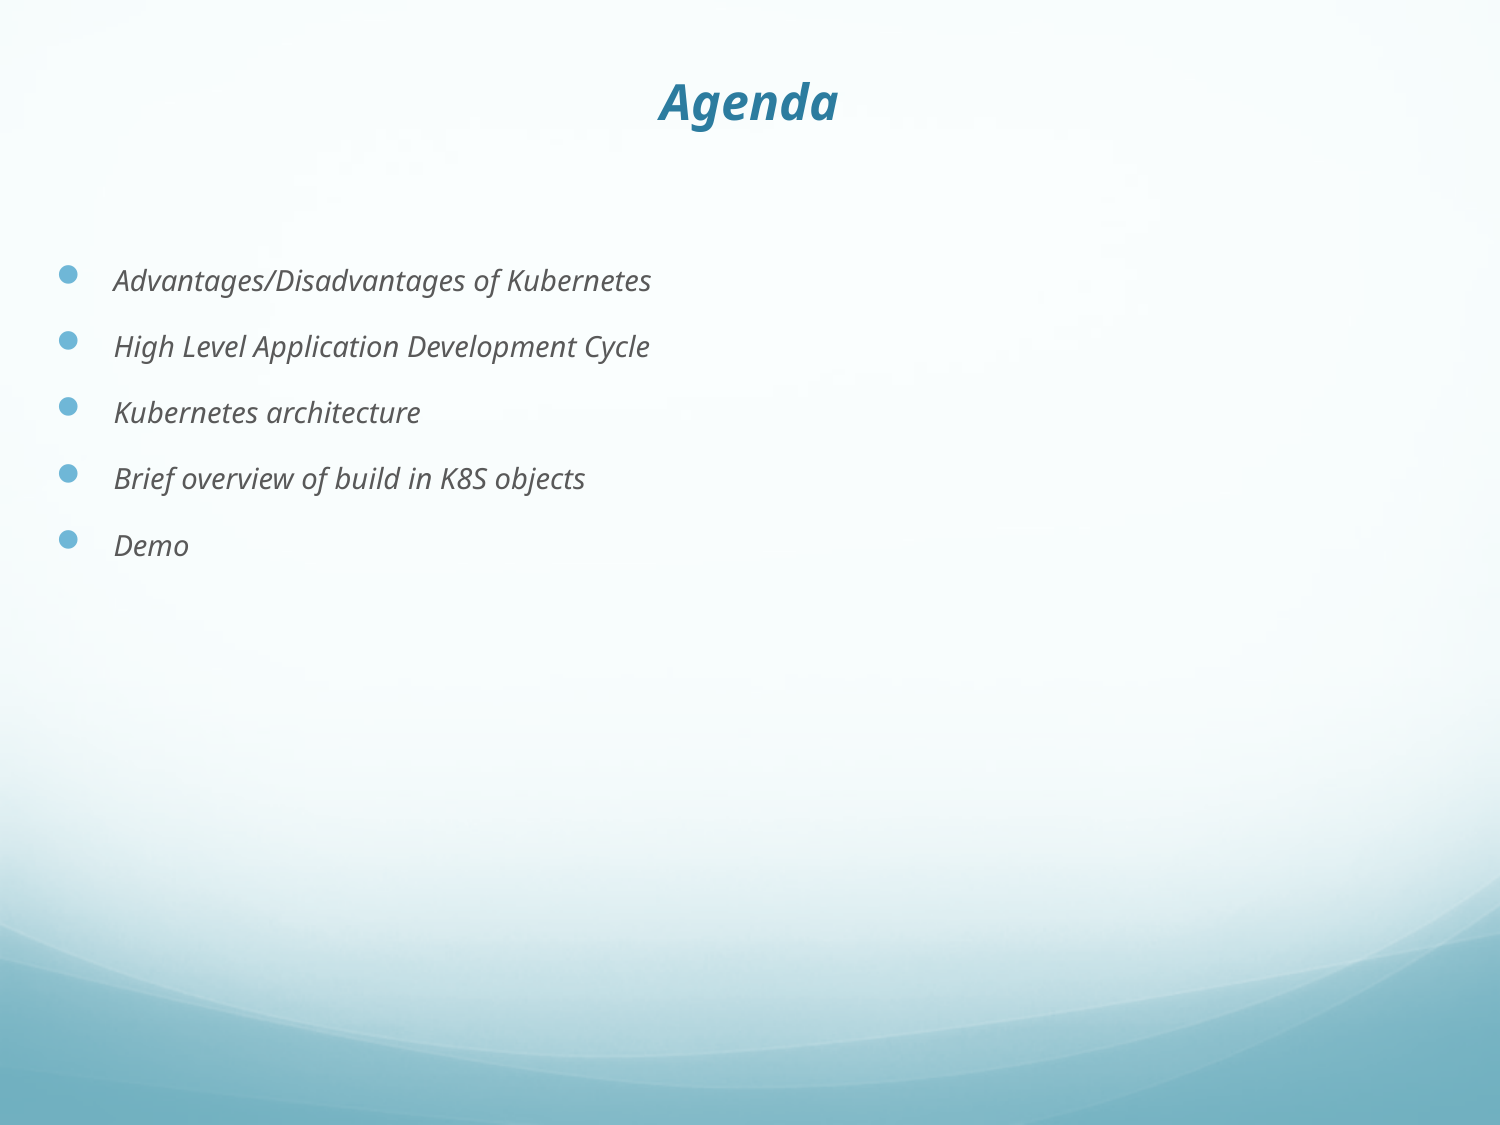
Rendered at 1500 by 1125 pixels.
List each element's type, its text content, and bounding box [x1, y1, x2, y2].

list Advantages/Disadvantages of Kubernetes High Level Application Development Cycle Kubernetes architecture Brief overview of build in K8S objects Demo [41, 162, 1459, 1025]
title Agenda [90, 17, 1410, 138]
